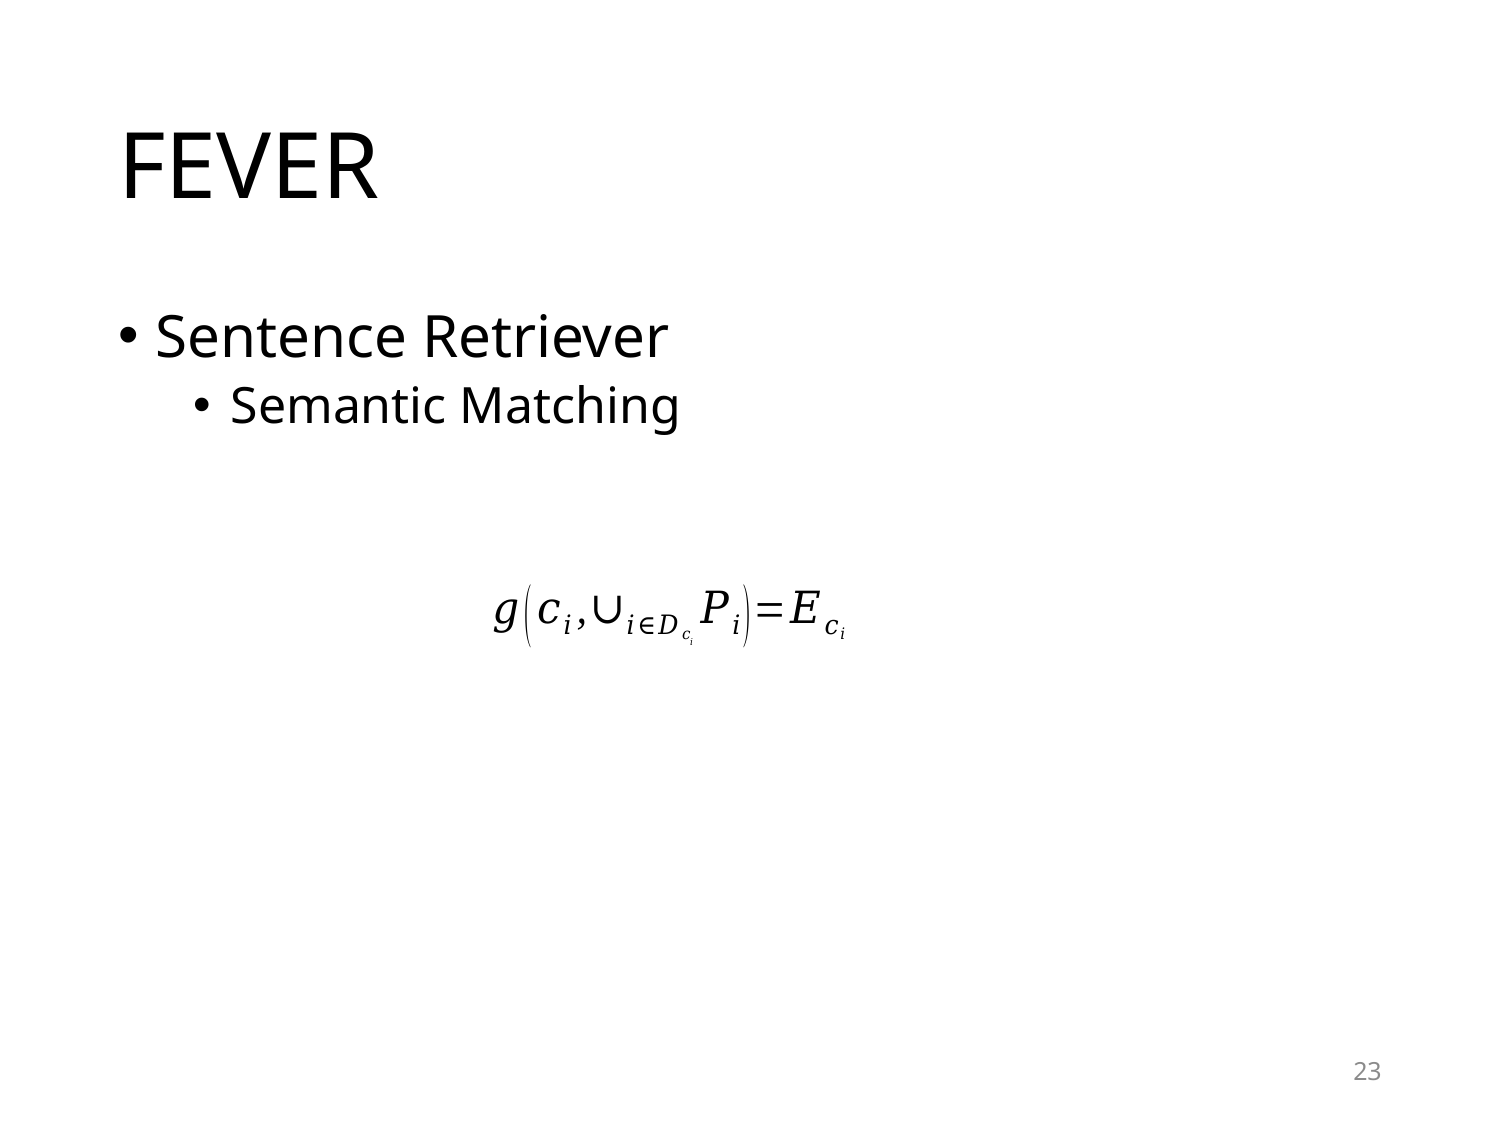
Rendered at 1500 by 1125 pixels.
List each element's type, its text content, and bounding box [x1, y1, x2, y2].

title FEVER [103, 59, 1397, 278]
slide_number 23 [1059, 1042, 1397, 1103]
list Sentence Retriever Semantic Matching [103, 299, 1397, 1014]
